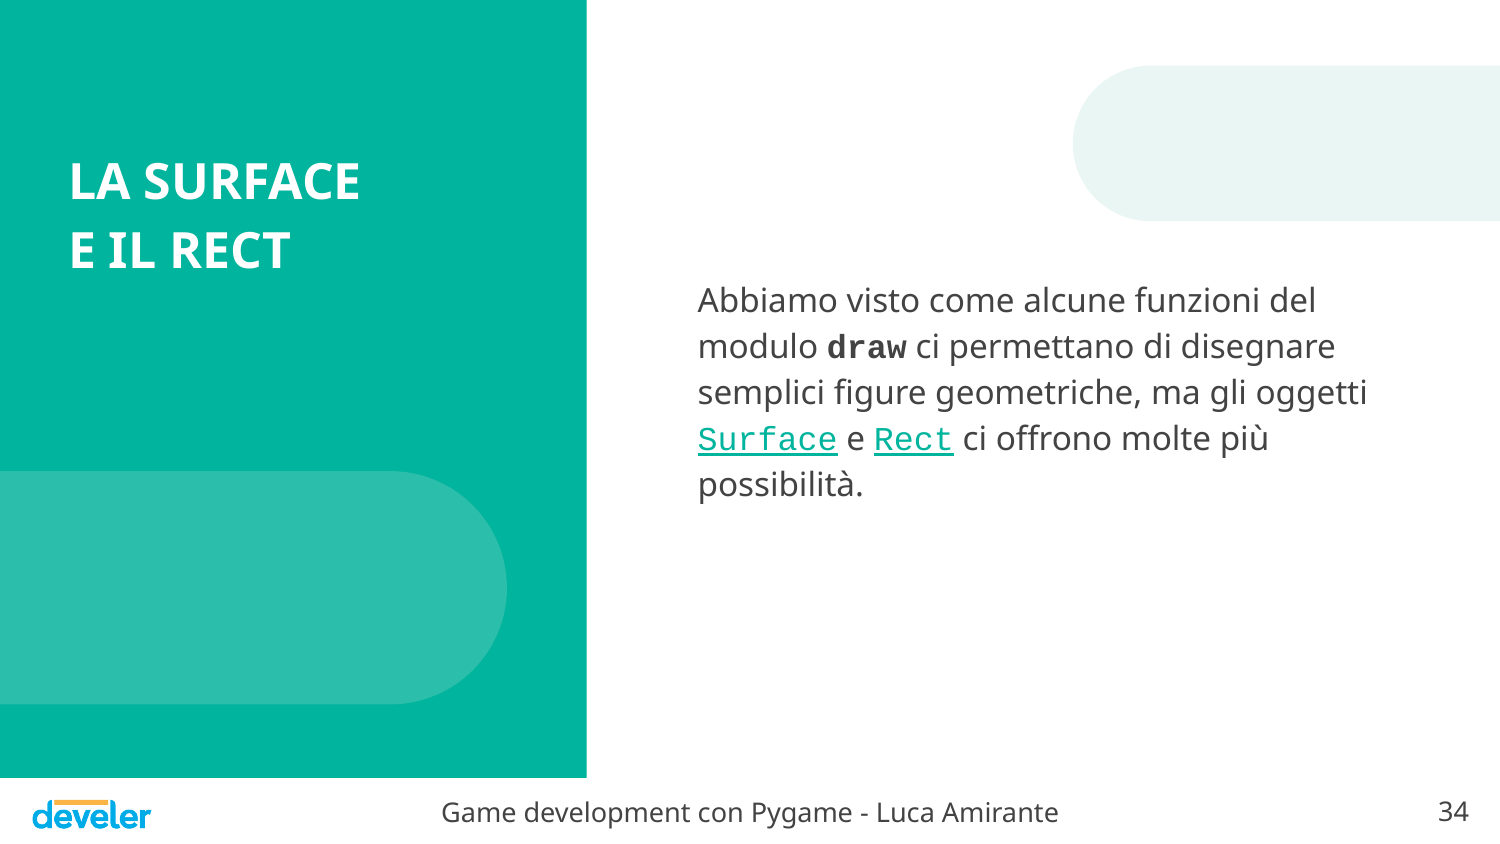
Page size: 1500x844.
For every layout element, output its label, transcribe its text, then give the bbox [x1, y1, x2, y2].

picture [32, 792, 158, 836]
title LA SURFACE E IL RECT [68, 140, 517, 368]
picture [38, 814, 47, 824]
list Abbiamo visto come alcune funzioni del modulo draw ci permettano di disegnare semplici figure geometriche, ma gli oggetti Surface e Rect ci offrono molte più possibilità. [682, 138, 1405, 638]
